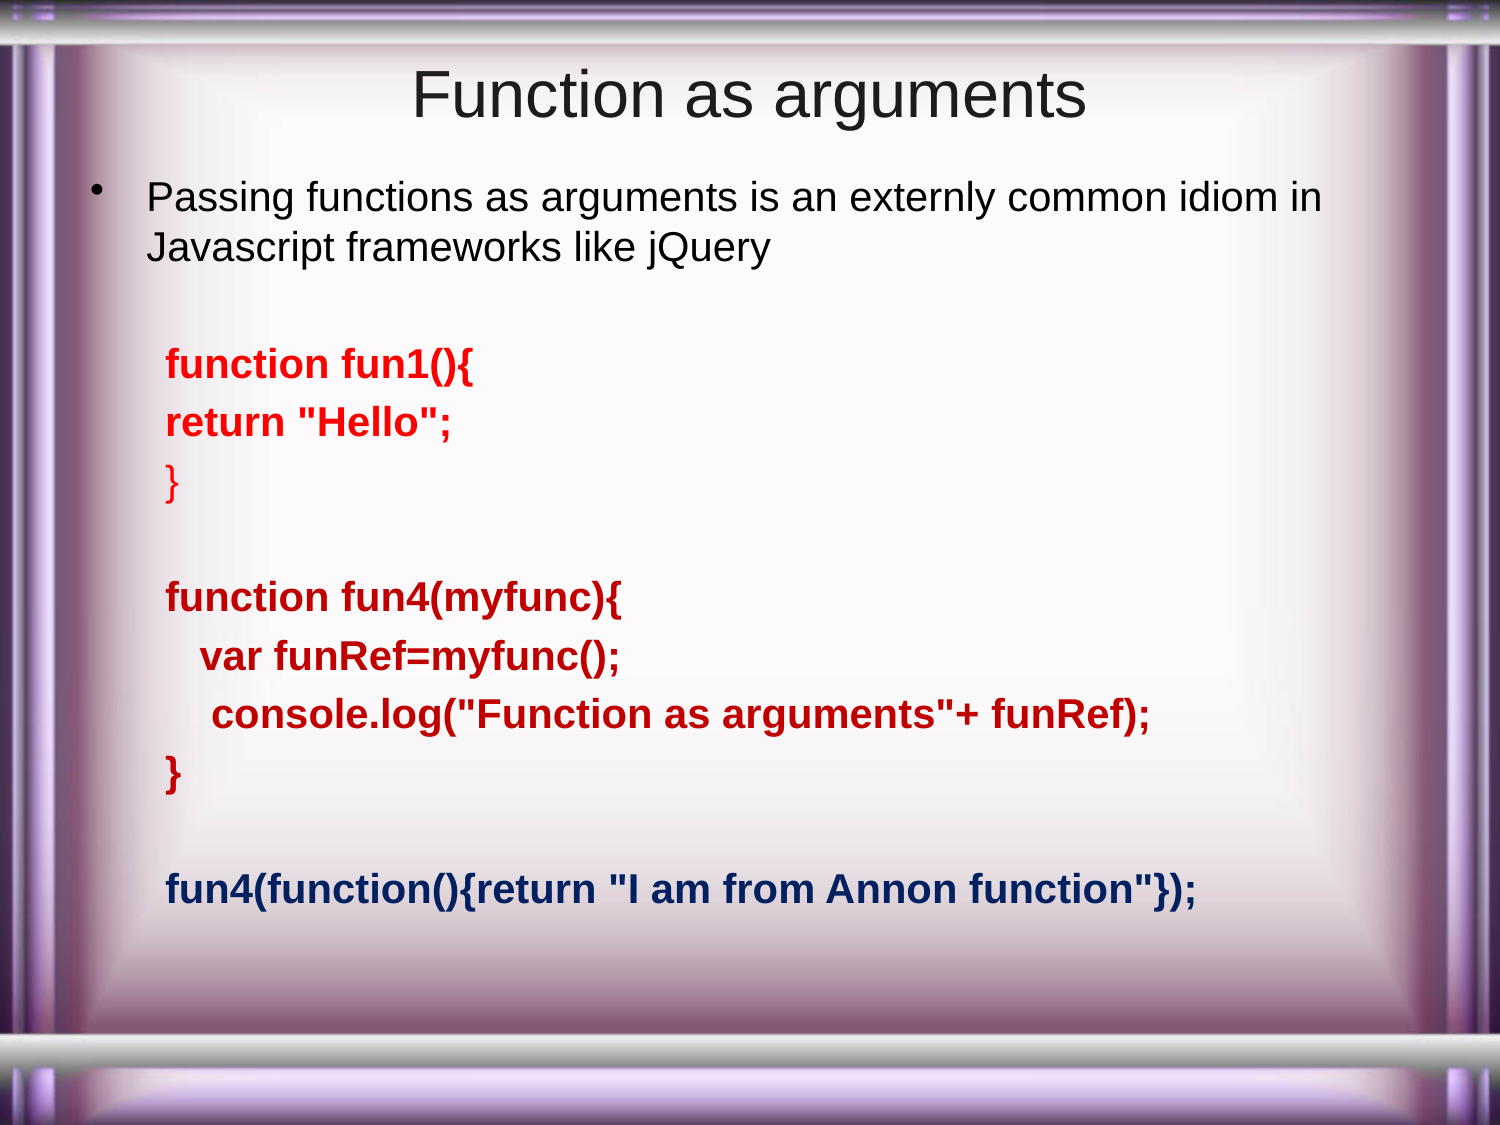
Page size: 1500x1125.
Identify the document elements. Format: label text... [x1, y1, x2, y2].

picture [0, 0, 1500, 1125]
title Function as arguments [75, 45, 1425, 138]
list Passing functions as arguments is an externly common idiom in Javascript frameworks like jQuery function fun1(){ return "Hello"; } function fun4(myfunc){ var funRef=myfunc(); console.log("Function as arguments"+ funRef); } fun4(function(){return "I am from Annon function"}); [75, 162, 1425, 1005]
